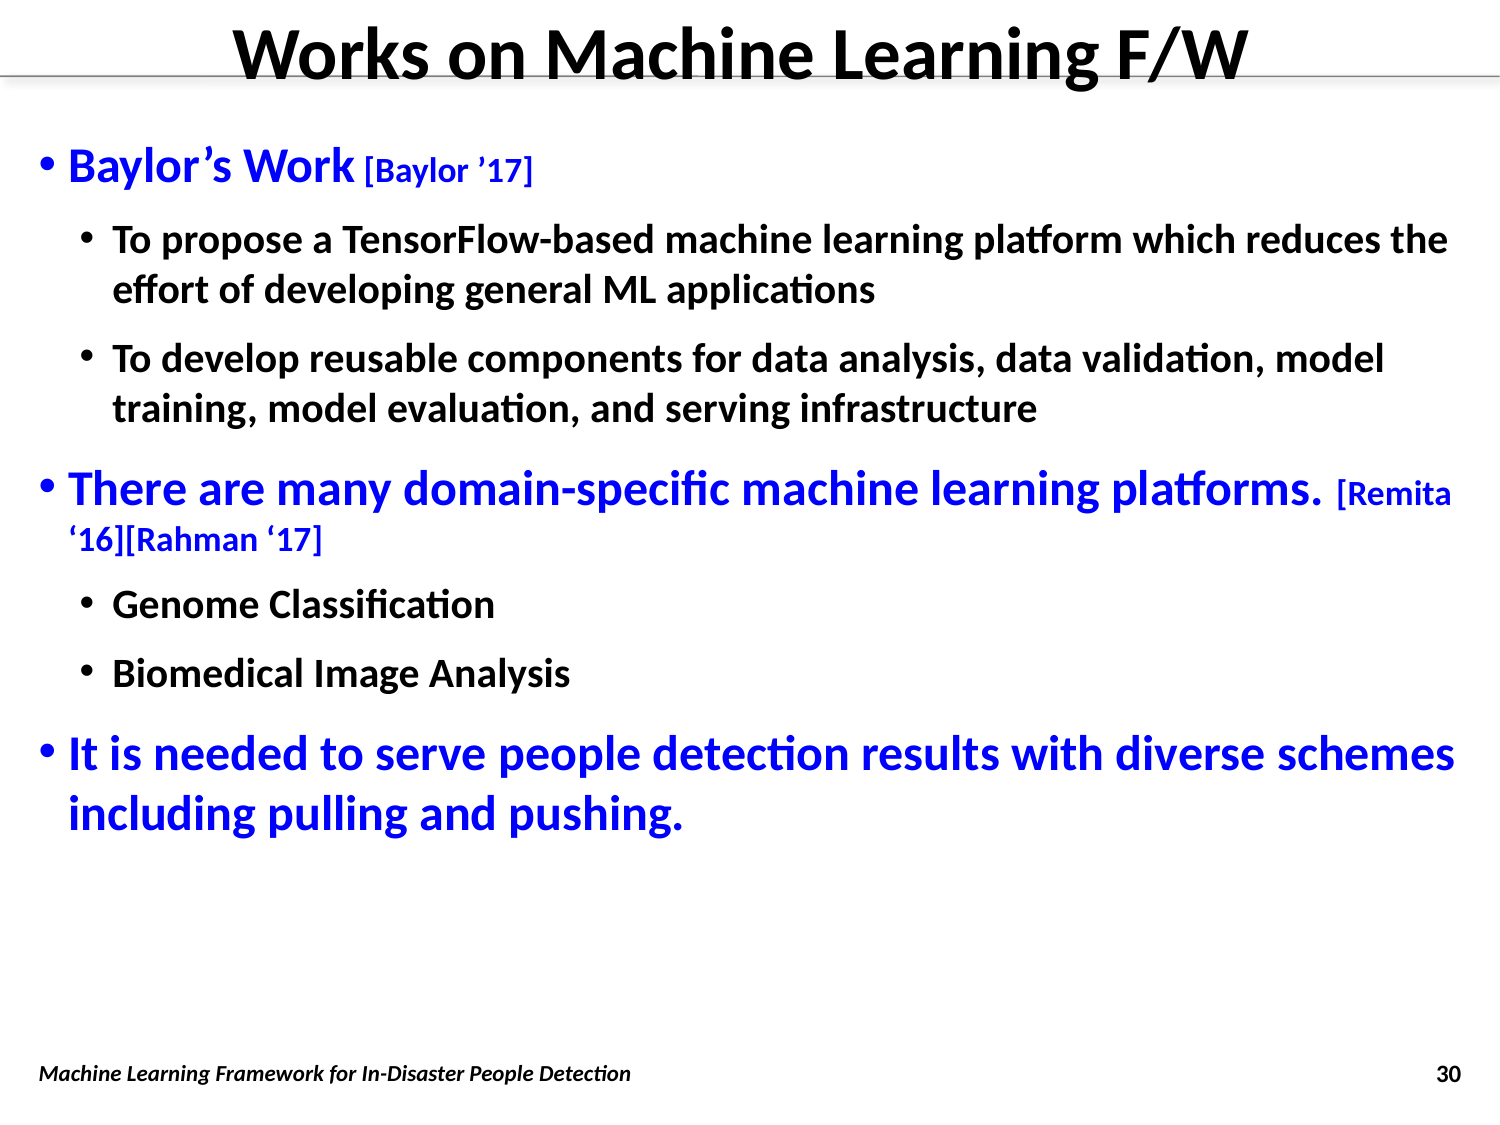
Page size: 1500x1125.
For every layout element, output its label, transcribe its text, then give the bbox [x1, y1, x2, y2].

slide_number 30 [1352, 1042, 1477, 1103]
title Works on Machine Learning F/W [23, 8, 1477, 92]
list Baylor’s Work [Baylor ’17] To propose a TensorFlow-based machine learning platform which reduces the effort of developing general ML applications To develop reusable components for data analysis, data validation, model training, model evaluation, and serving infrastructure There are many domain-specific machine learning platforms. [Remita ‘16][Rahman ‘17] Genome Classification Biomedical Image Analysis It is needed to serve people detection results with diverse schemes including pulling and pushing. [23, 125, 1477, 1032]
footer Machine Learning Framework for In-Disaster People Detection [23, 1042, 1353, 1102]
